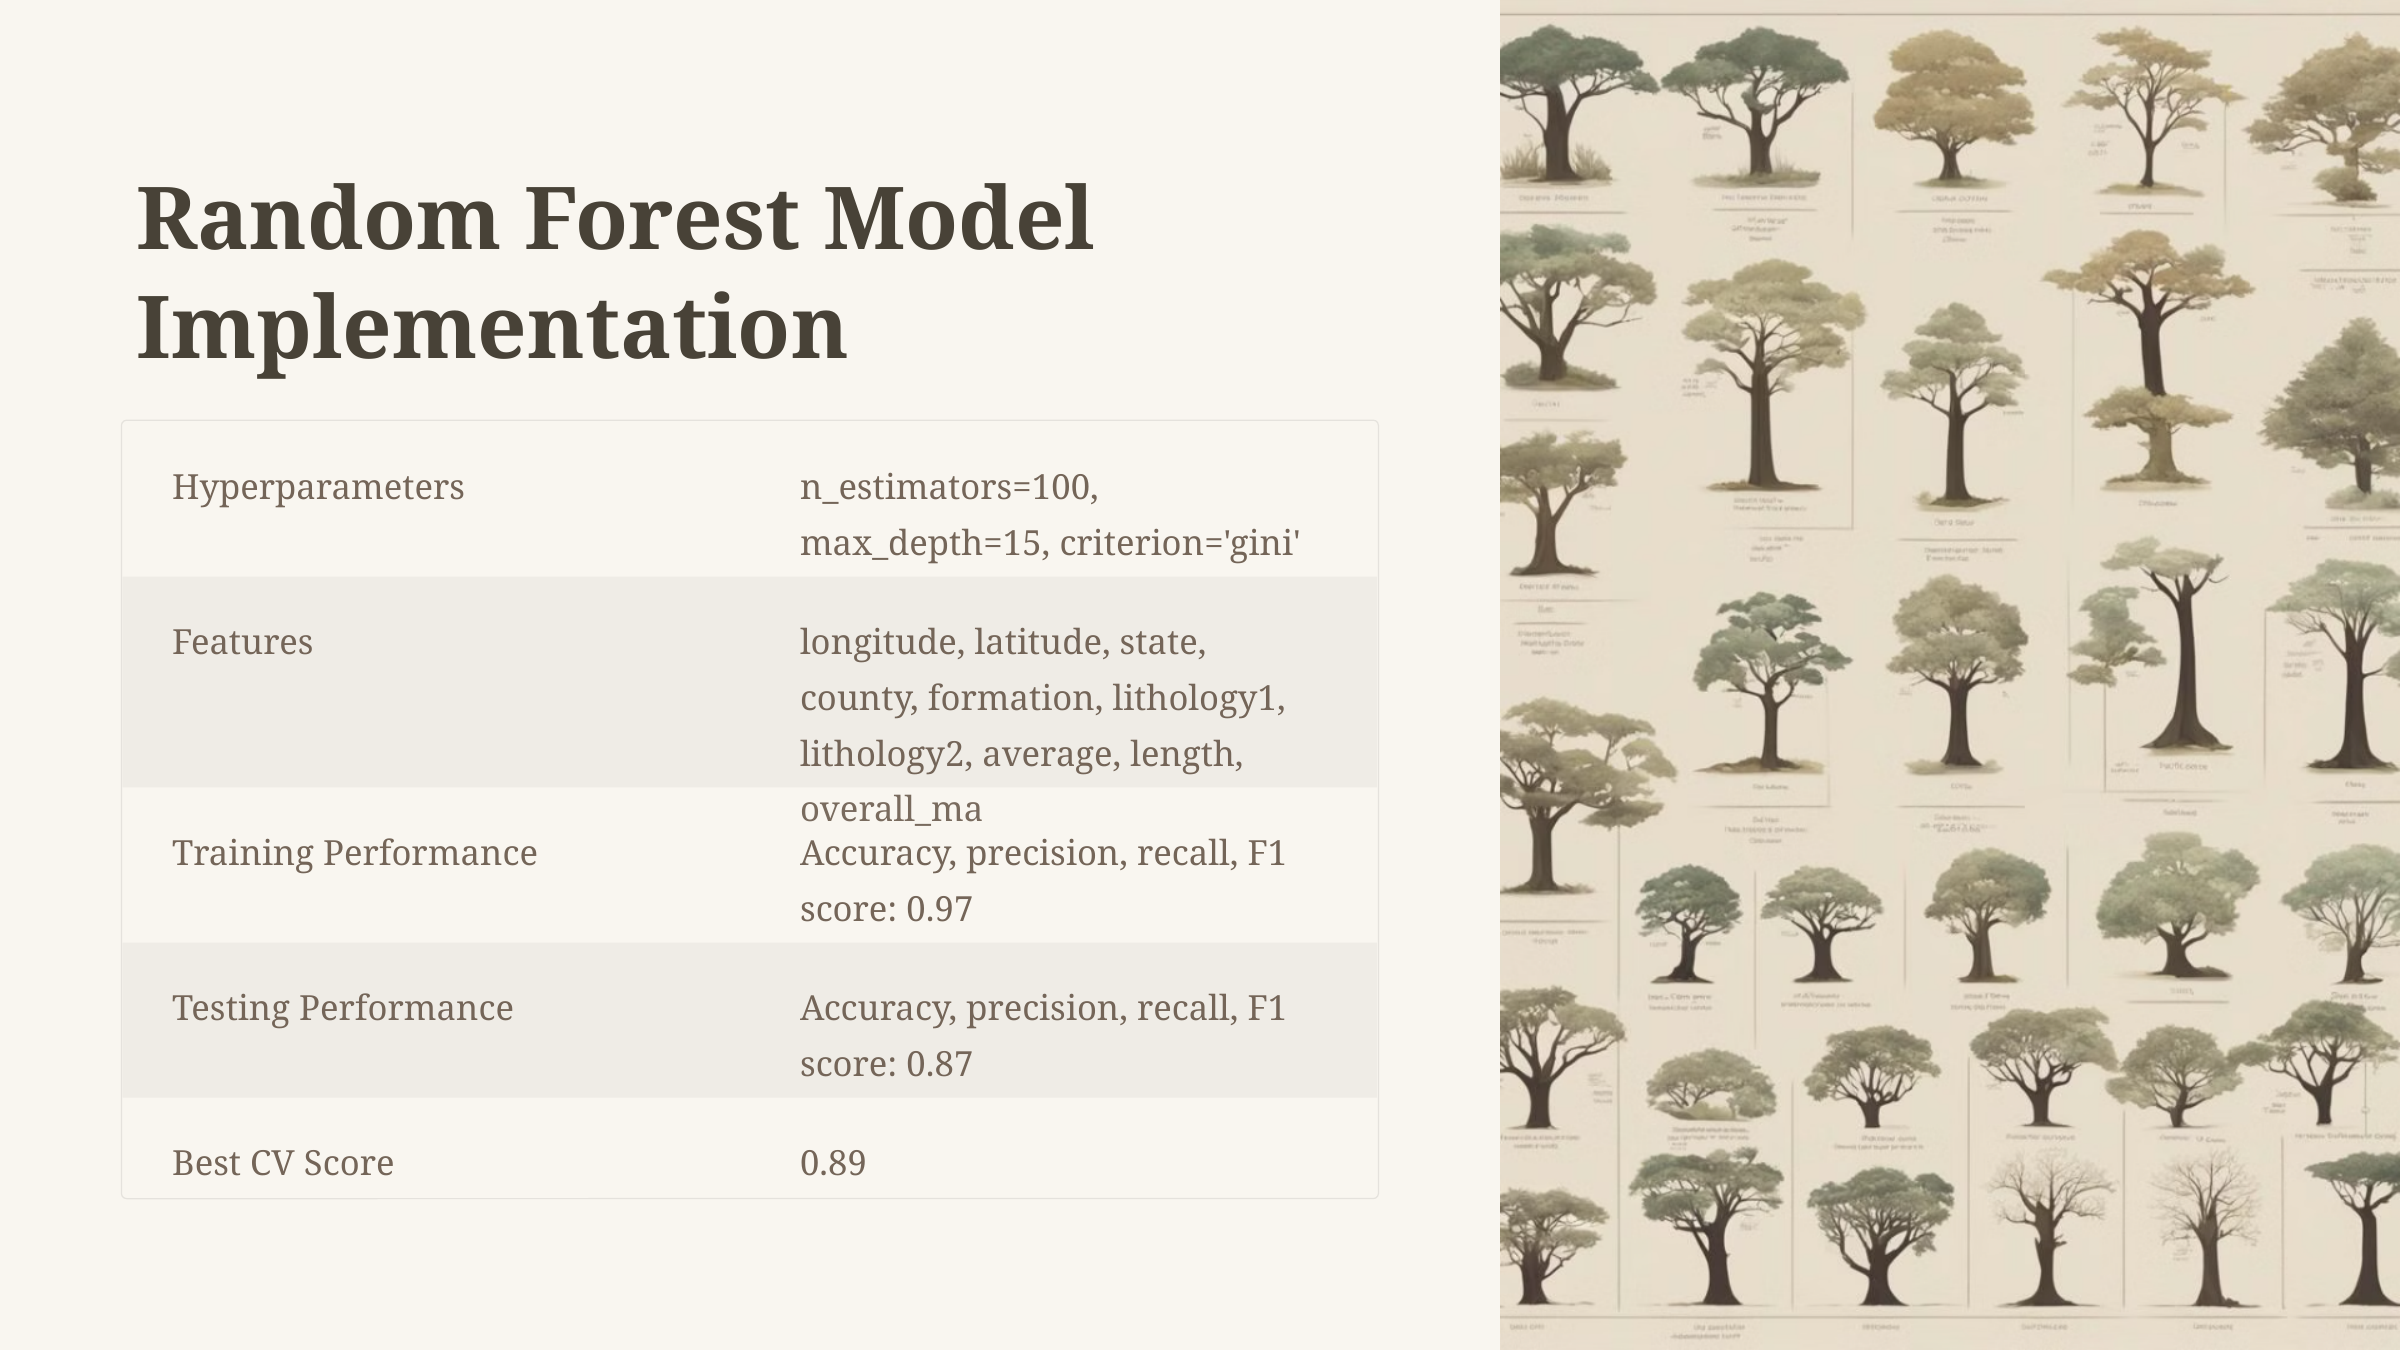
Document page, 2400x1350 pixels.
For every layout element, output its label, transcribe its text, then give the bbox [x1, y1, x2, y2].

text_box longitude, latitude, state, county, formation, lithology1, lithology2, average, length, overall_ma [785, 598, 1343, 766]
text_box [122, 421, 1378, 576]
text_box Testing Performance [157, 964, 715, 1021]
text_box [122, 942, 1378, 1097]
text_box Hyperparameters [157, 443, 715, 499]
text_box Accuracy, precision, recall, F1 score: 0.97 [785, 809, 1343, 921]
text_box n_estimators=100, max_depth=15, criterion='gini' [785, 443, 1343, 555]
text_box Accuracy, precision, recall, F1 score: 0.87 [785, 964, 1343, 1076]
text_box Random Forest Model Implementation [121, 151, 1379, 369]
text_box Training Performance [157, 809, 715, 865]
text_box [0, 0, 1499, 1350]
text_box [122, 576, 1378, 787]
text_box [122, 787, 1378, 942]
text_box Best CV Score [157, 1119, 715, 1176]
picture [1499, 0, 2400, 1350]
text_box Features [157, 598, 715, 655]
text_box 0.89 [785, 1119, 1343, 1176]
text_box [122, 1097, 1378, 1198]
